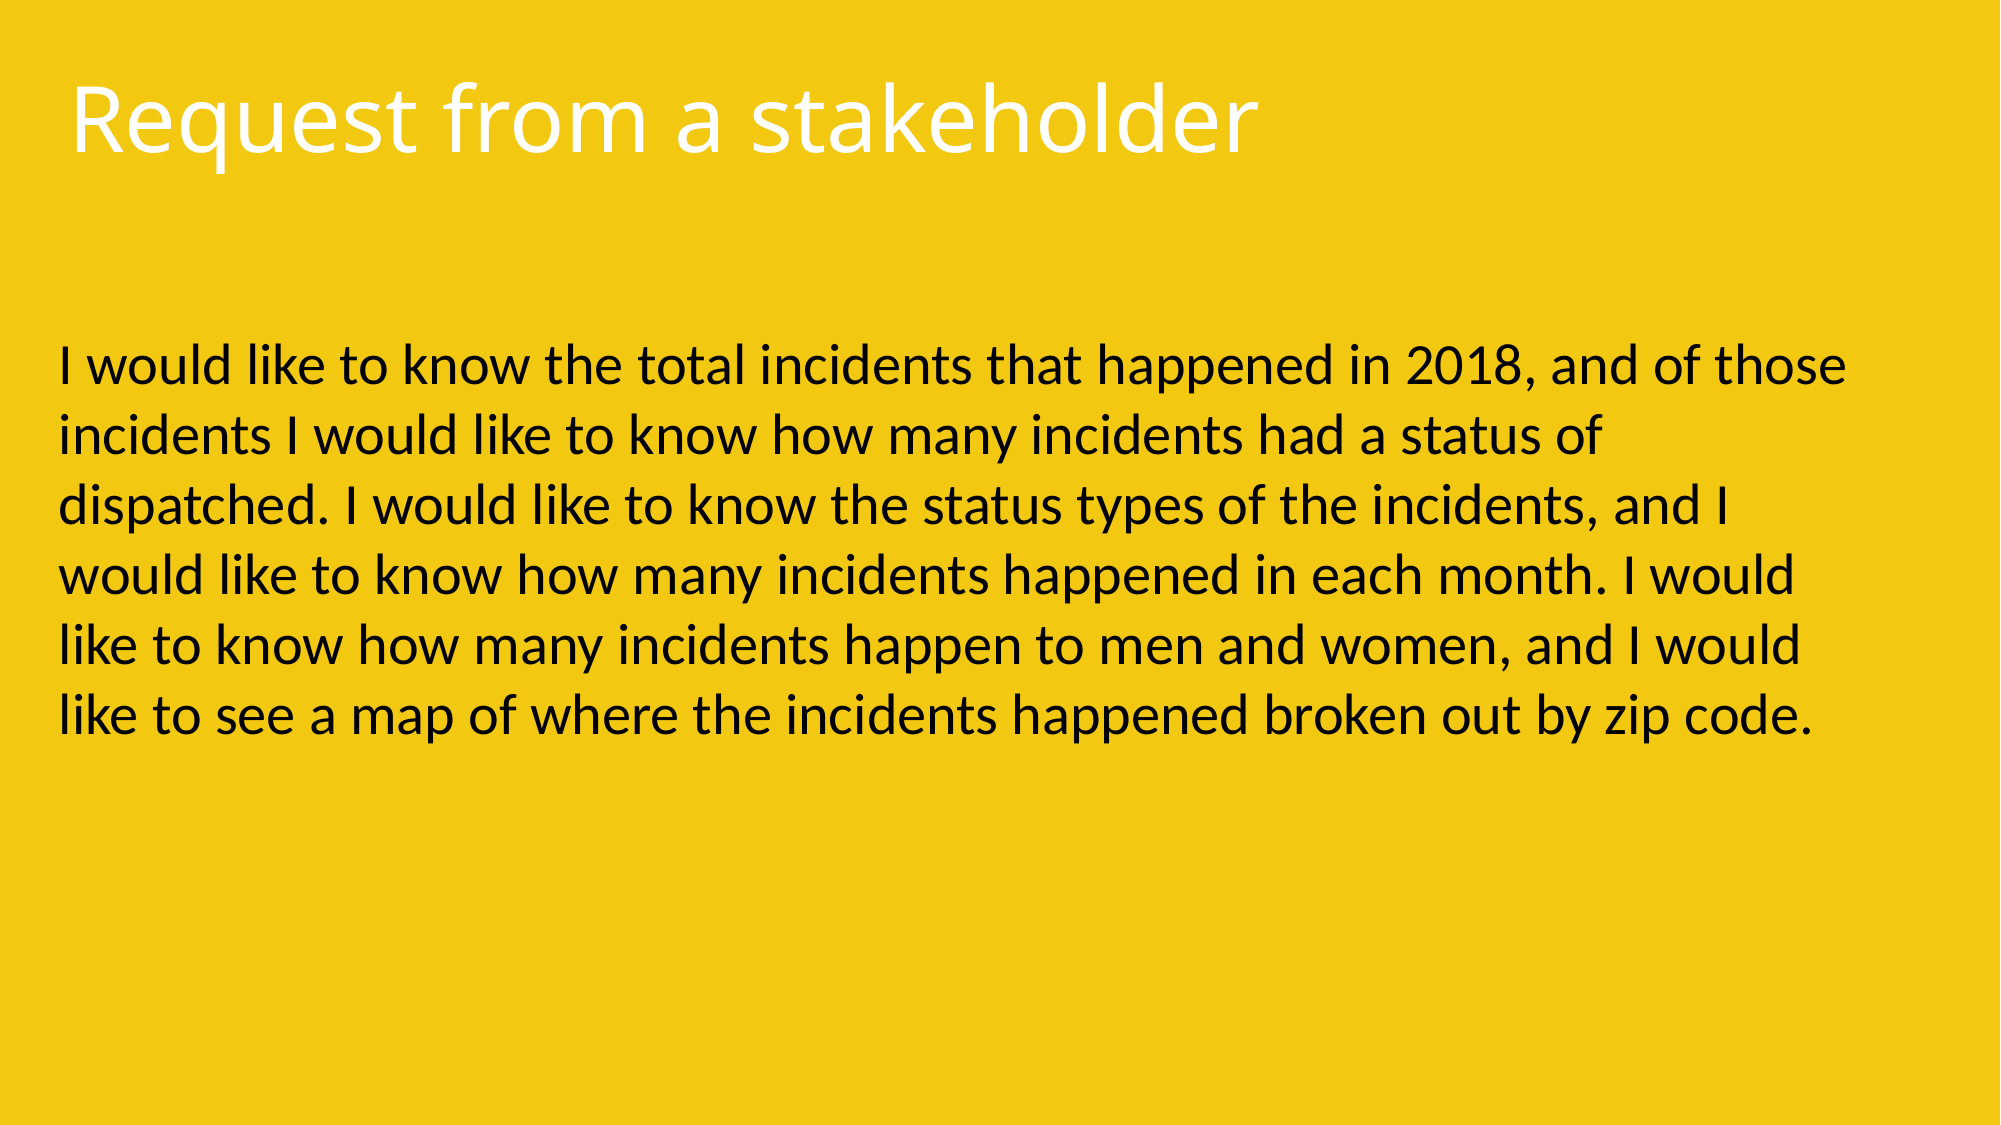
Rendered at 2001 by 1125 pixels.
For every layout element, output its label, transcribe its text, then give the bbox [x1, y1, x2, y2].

title Request from a stakeholder [44, 47, 1956, 200]
text_box I would like to know the total incidents that happened in 2018, and of those incidents I would like to know how many incidents had a status of dispatched. I would like to know the status types of the incidents, and I would like to know how many incidents happened in each month. I would like to know how many incidents happen to men and women, and I would like to see a map of where the incidents happened broken out by zip code. [44, 318, 1901, 844]
